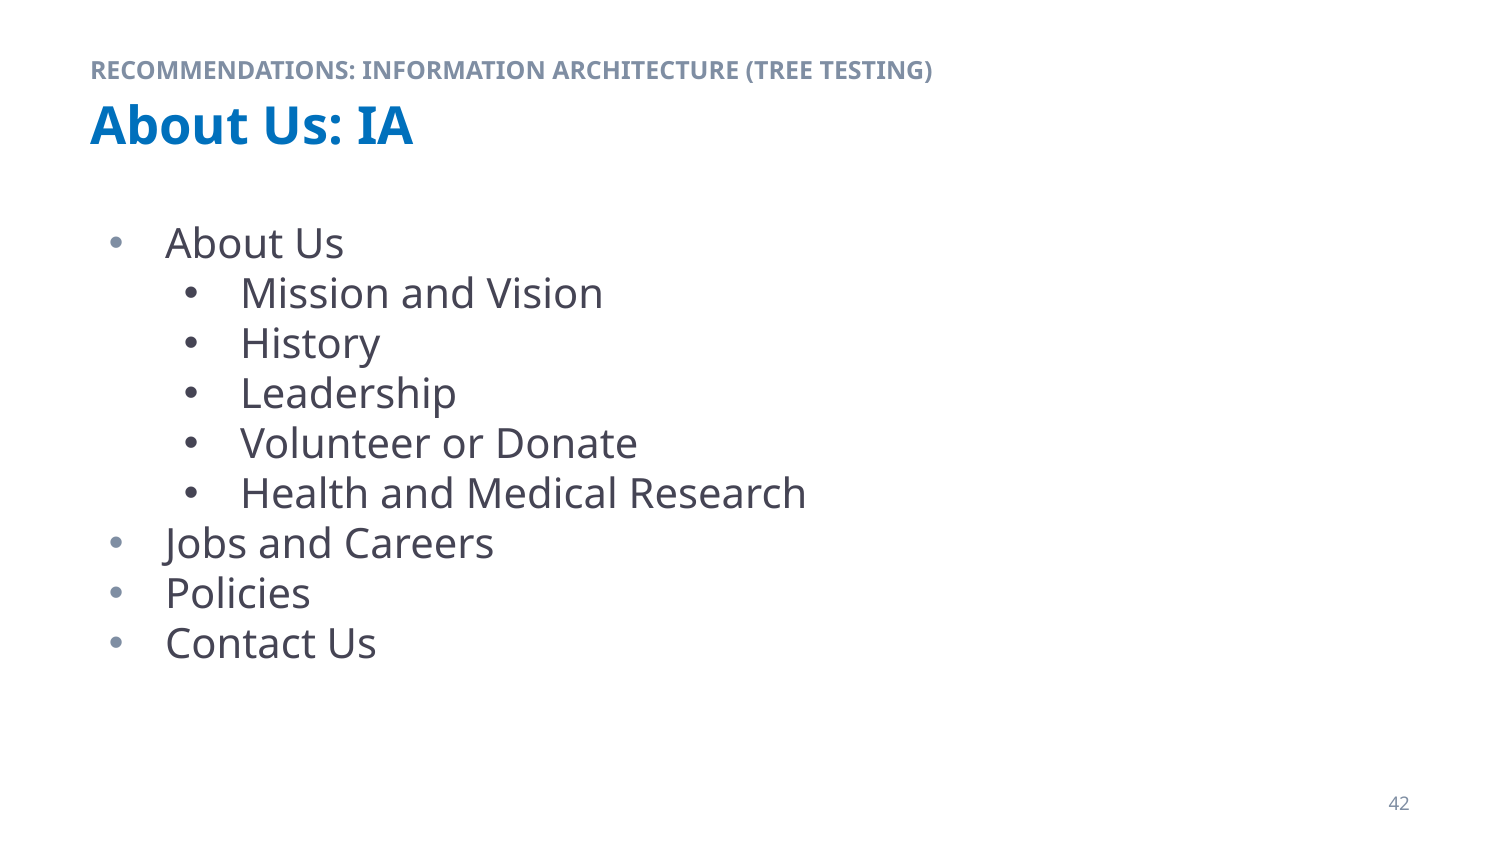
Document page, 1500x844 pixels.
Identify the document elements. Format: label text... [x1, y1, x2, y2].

list RECOMMENDATIONS: INFORMATION ARCHITECTURE (TREE TESTING) [75, 40, 1313, 85]
slide_number 42 [1312, 782, 1425, 827]
title About Us: IA [75, 85, 1313, 188]
list About Us Mission and Vision History Leadership Volunteer or Donate Health and Medical Research Jobs and Careers Policies Contact Us [75, 209, 1313, 760]
